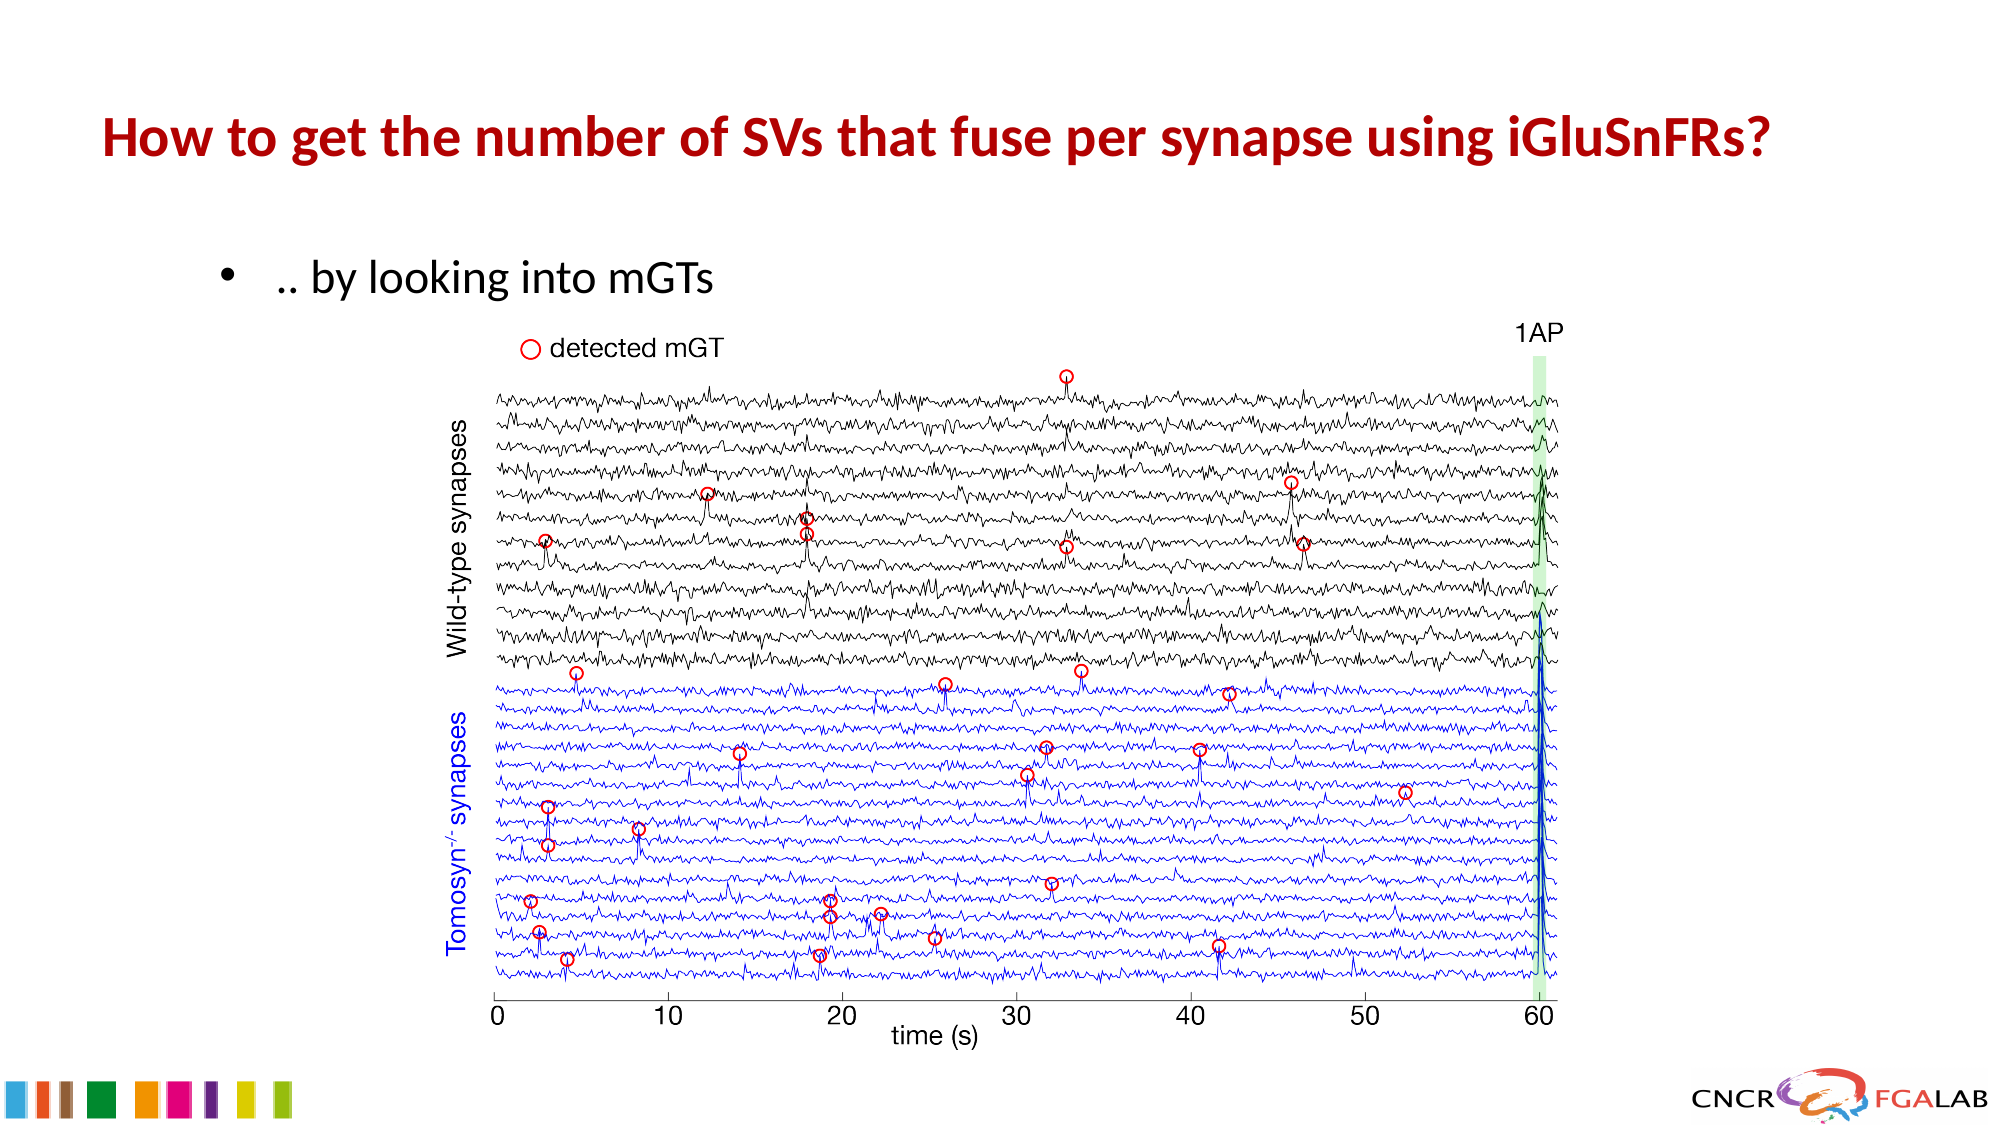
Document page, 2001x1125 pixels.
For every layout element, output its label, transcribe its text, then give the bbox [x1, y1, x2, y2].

picture [1691, 1067, 1988, 1125]
picture [405, 294, 1595, 1062]
picture [0, 1078, 315, 1125]
text_box .. by looking into mGTs [204, 237, 1796, 967]
title How to get the number of SVs that fuse per synapse using iGluSnFRs? [87, 63, 1913, 203]
